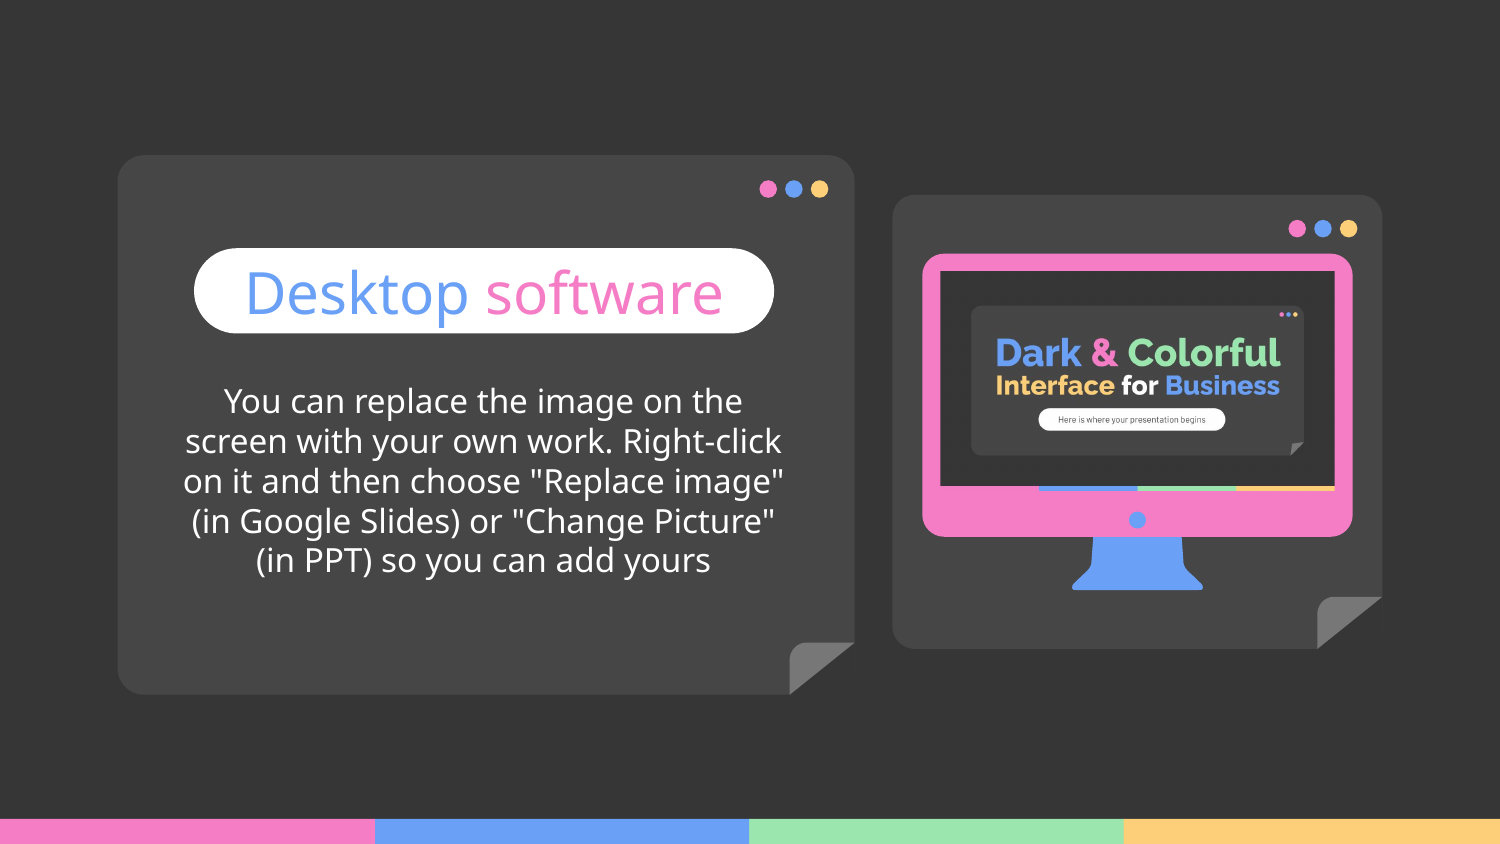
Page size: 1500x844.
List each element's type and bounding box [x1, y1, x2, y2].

text_box [117, 154, 855, 695]
text_box [922, 253, 1353, 591]
text_box [892, 194, 1383, 650]
picture [940, 270, 1335, 491]
